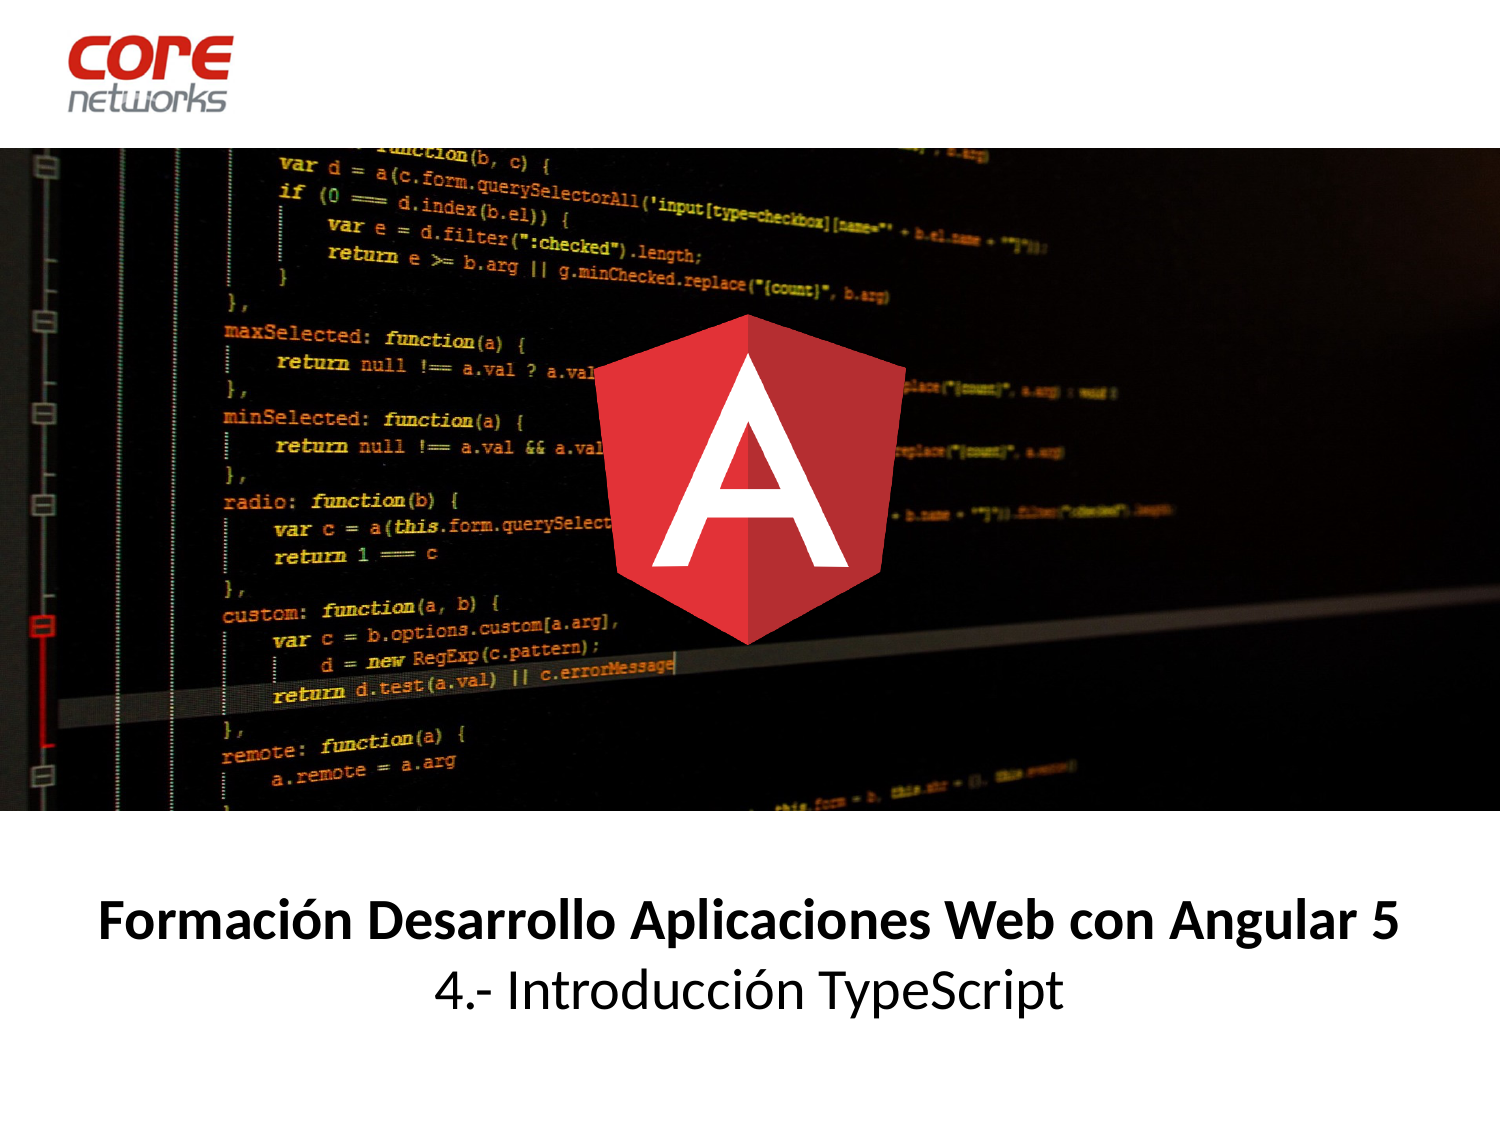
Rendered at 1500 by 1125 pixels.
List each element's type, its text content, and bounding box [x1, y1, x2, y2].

picture [0, 147, 1500, 811]
picture [67, 30, 235, 117]
text_box Formación Desarrollo Aplicaciones Web con Angular 5 4.- Introducción TypeScript [0, 873, 1500, 1029]
